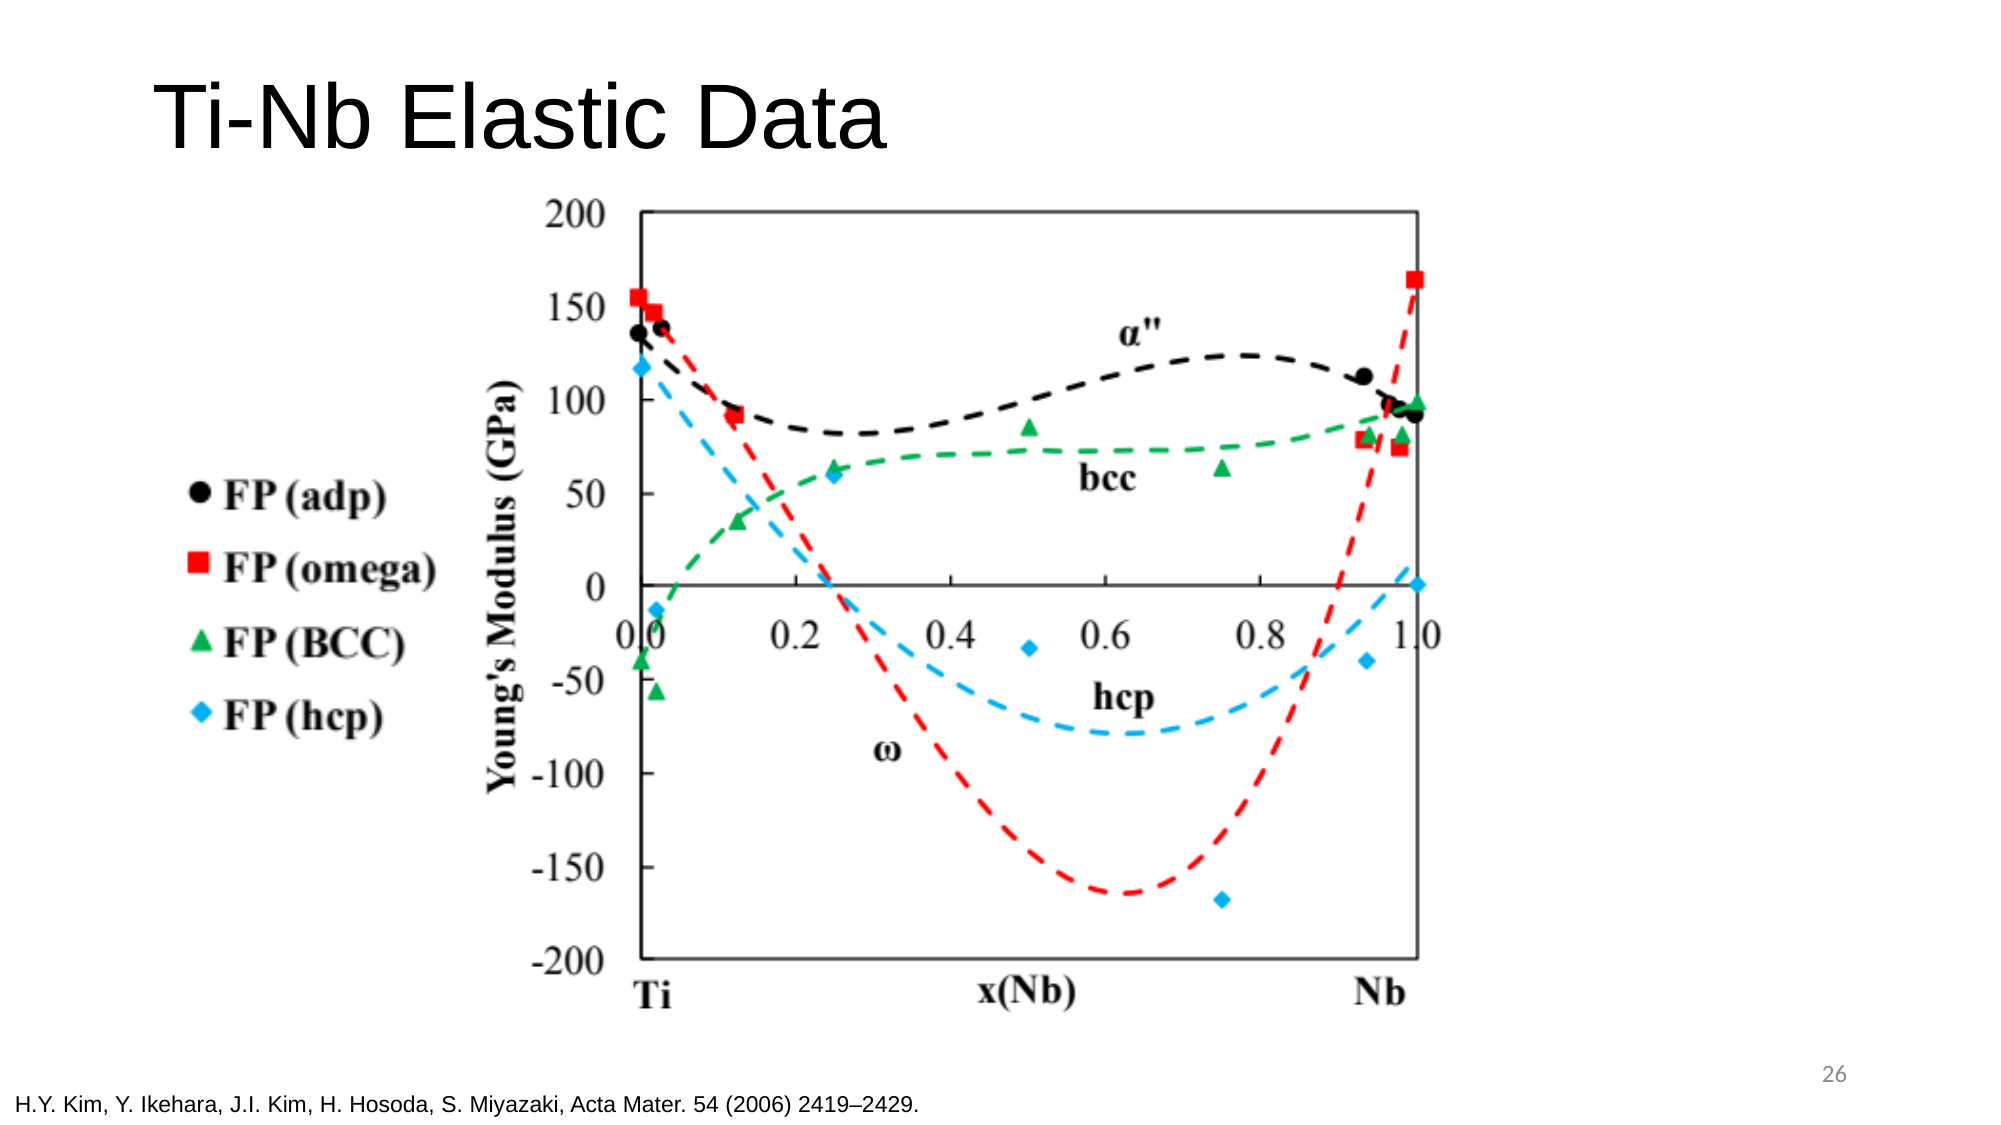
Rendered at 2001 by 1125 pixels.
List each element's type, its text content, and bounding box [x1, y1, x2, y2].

picture [177, 469, 441, 753]
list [440, 178, 1472, 1043]
text_box H.Y. Kim, Y. Ikehara, J.I. Kim, H. Hosoda, S. Miyazaki, Acta Mater. 54 (2006) 2419–2429. [0, 1082, 1710, 1125]
title Ti-Nb Elastic Data [137, 59, 1863, 179]
slide_number 26 [1412, 1042, 1863, 1103]
